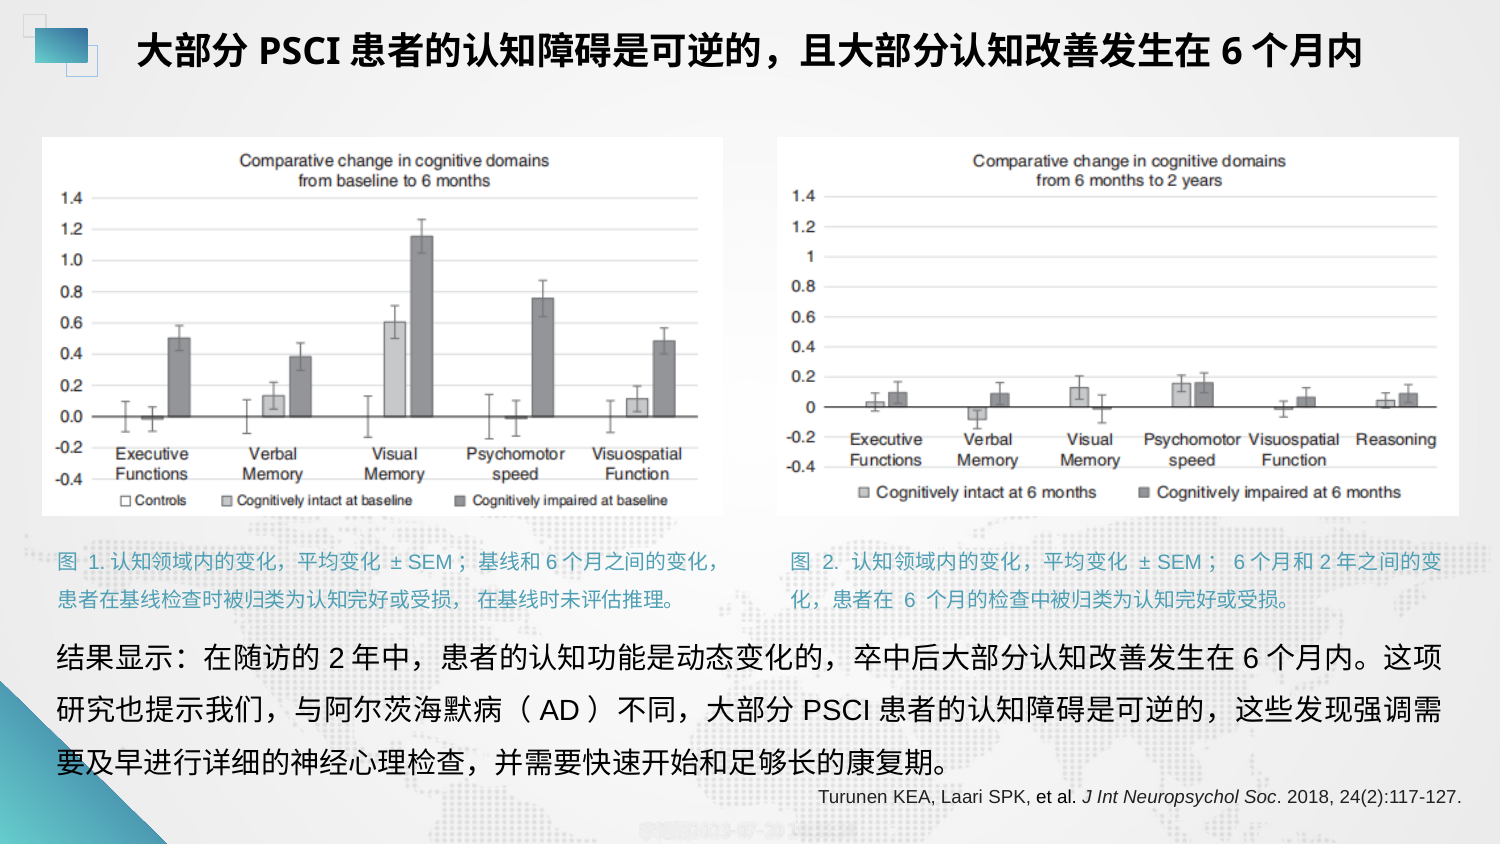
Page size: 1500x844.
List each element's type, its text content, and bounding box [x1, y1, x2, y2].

text_box Turunen KEA, Laari SPK, et al. J Int Neuropsychol Soc. 2018, 24(2):117-127. [786, 777, 1482, 815]
text_box 大部分PSCI患者的认知障碍是可逆的，且大部分认知改善发生在6个月内 [125, 19, 1458, 87]
text_box 图 2. 认知领域内的变化，平均变化 ± SEM；6个月和2年之间的变化，患者在 6 个月的检查中被归类为认知完好或受损。 [775, 529, 1458, 619]
picture [0, 0, 1500, 844]
text_box 图 1.认知领域内的变化，平均变化 ± SEM；基线和6个月之间的变化，患者在基线检查时被归类为认知完好或受损， 在基线时未评估推理。 [42, 528, 723, 619]
text_box 结果显示：在随访的2年中，患者的认知功能是动态变化的，卒中后大部分认知改善发生在6个月内。这项研究也提示我们，与阿尔茨海默病（AD）不同，大部分PSCI患者的认知障碍是可逆的，这些发现强调需要及早进行详细的神经心理检查，并需要快速开始和足够长的康复期。 [41, 614, 1458, 787]
